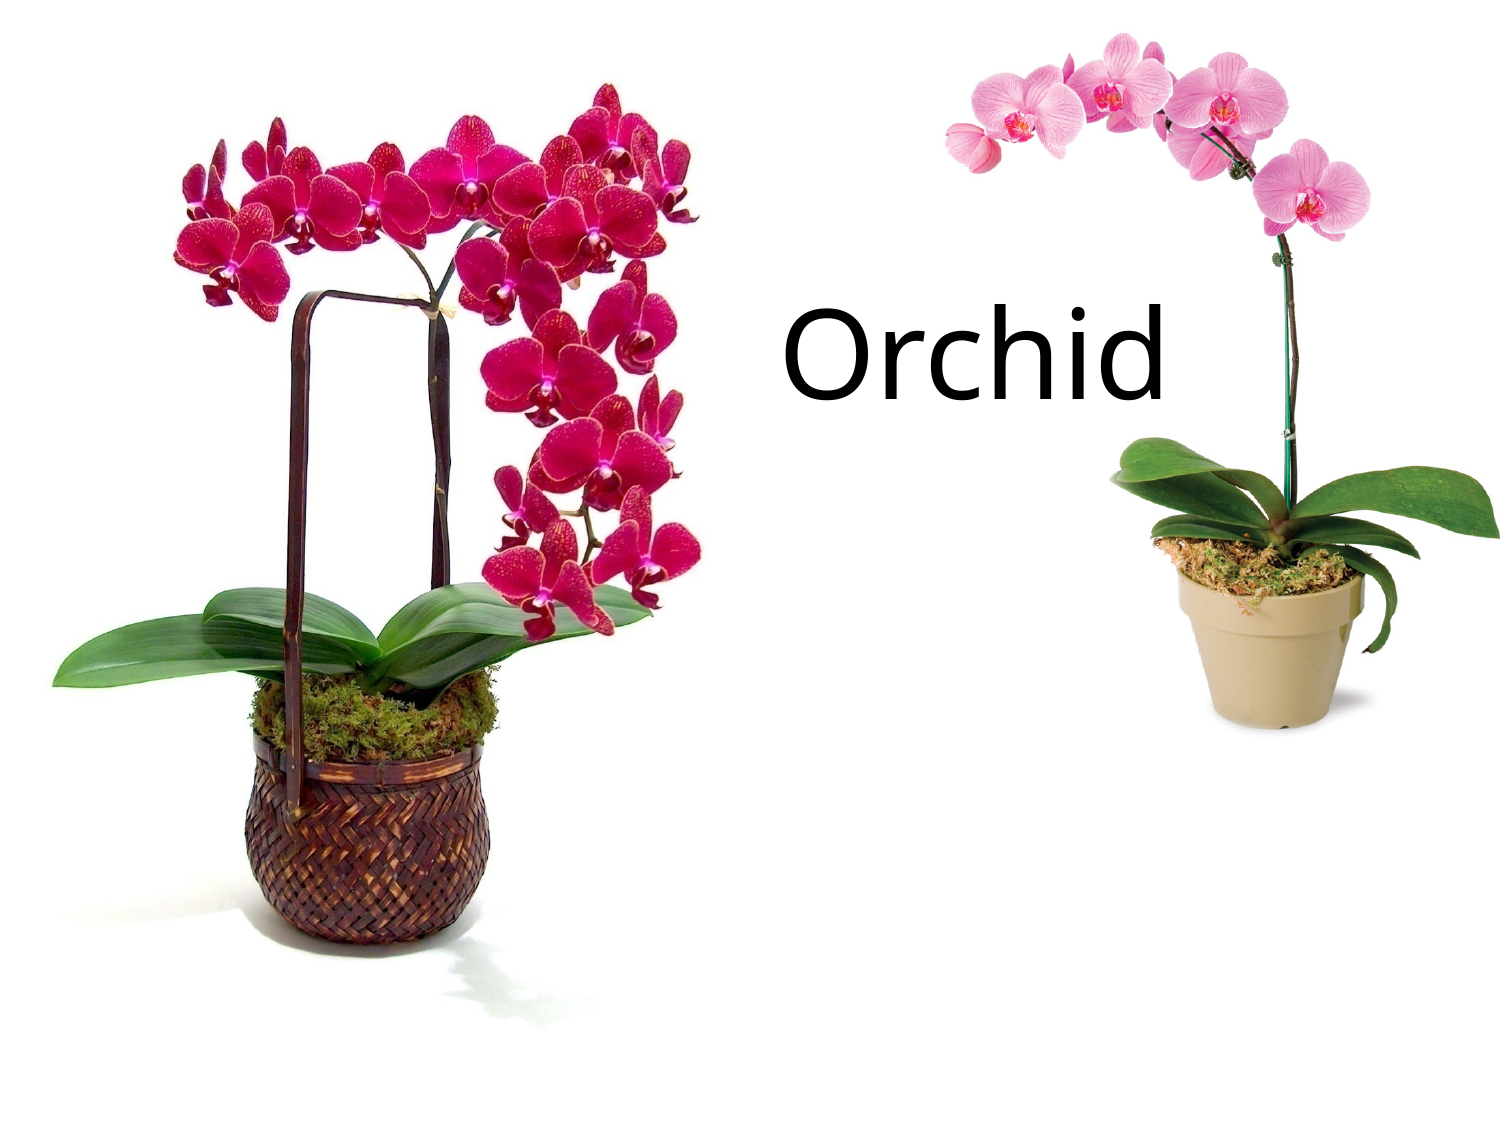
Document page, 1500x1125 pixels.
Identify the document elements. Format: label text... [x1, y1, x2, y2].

title Orchid [806, 224, 930, 475]
picture [935, 24, 1500, 738]
picture [0, 0, 802, 1038]
